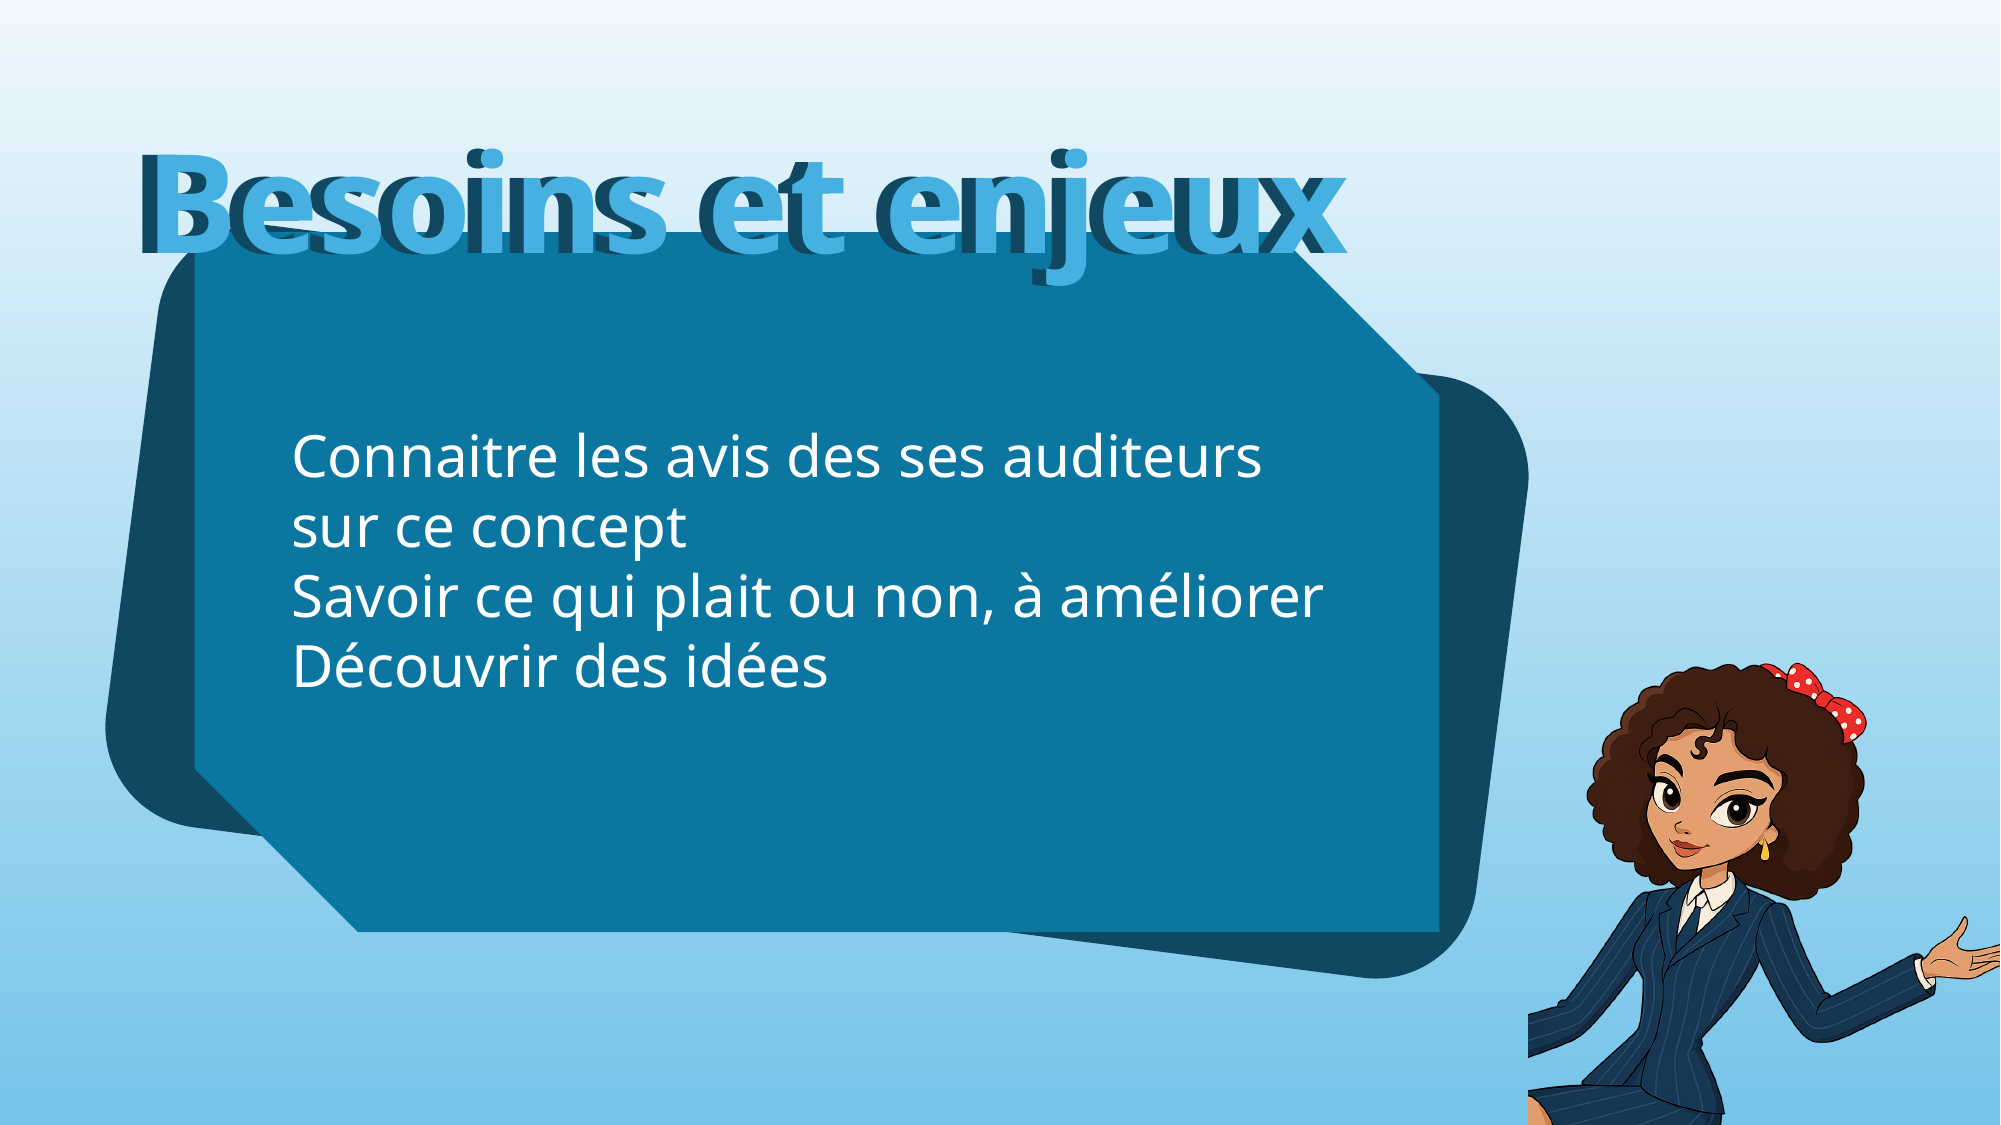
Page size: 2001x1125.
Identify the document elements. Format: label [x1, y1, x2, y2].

text_box [0, 85, 494, 269]
picture [1527, 652, 2000, 1125]
text_box [125, 231, 1509, 933]
text_box [115, 107, 1449, 291]
